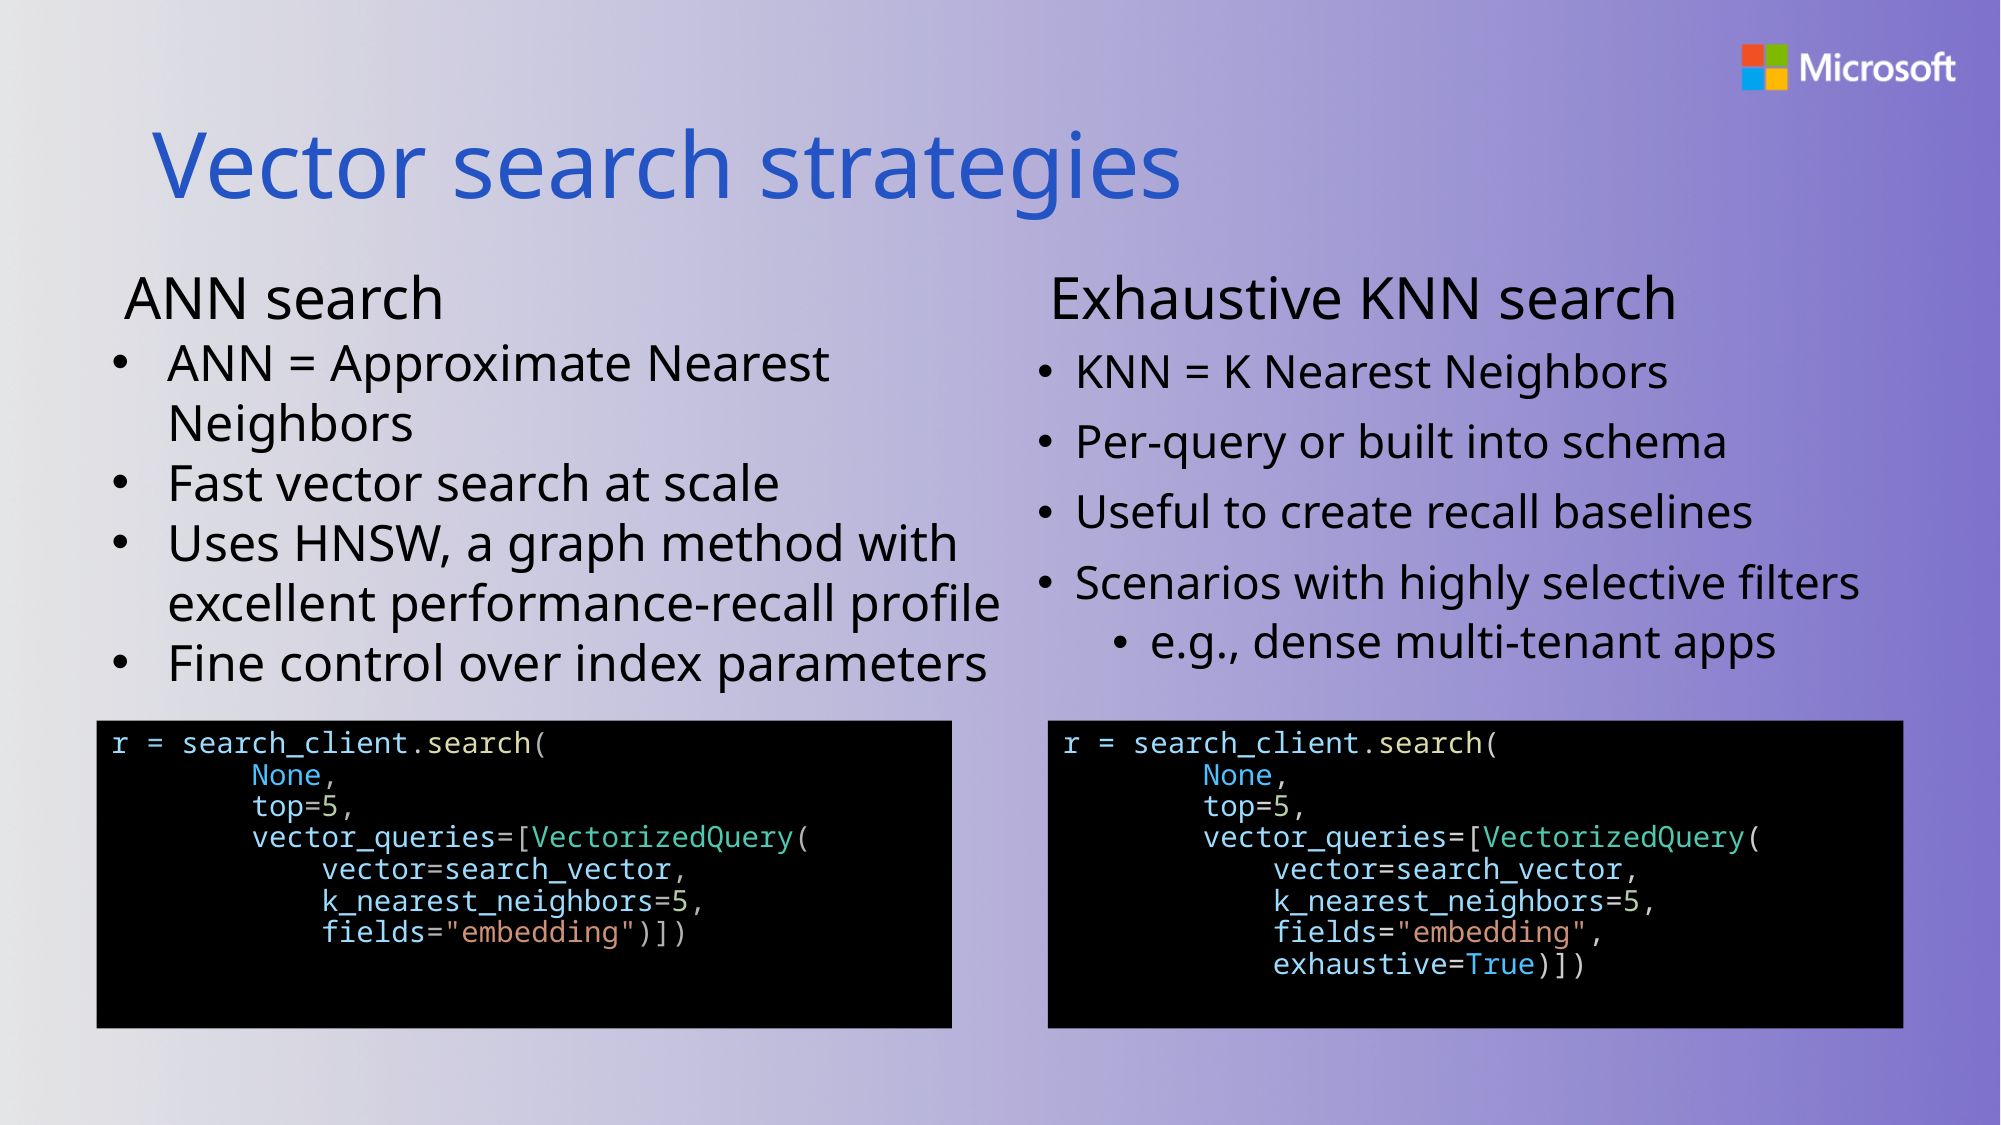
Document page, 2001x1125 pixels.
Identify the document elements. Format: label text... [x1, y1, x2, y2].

text_box r = search_client.search( None, top=5, vector_queries=[VectorizedQuery( vector=search_vector, k_nearest_neighbors=5, fields="embedding", exhaustive=True)]) [1047, 720, 1904, 1029]
text_box ANN search [109, 261, 966, 333]
title Vector search strategies [137, 59, 1863, 278]
text_box ANN = Approximate Nearest Neighbors Fast vector search at scale Uses HNSW, a graph method with excellent performance-recall profile Fine control over index parameters [96, 341, 1022, 681]
text_box Exhaustive KNN search [1034, 261, 1891, 333]
text_box r = search_client.search( None, top=5, vector_queries=[VectorizedQuery( vector=search_vector, k_nearest_neighbors=5, fields="embedding")]) [96, 720, 952, 1029]
picture [0, 0, 2001, 1125]
text_box KNN = K Nearest Neighbors Per-query or built into schema Useful to create recall baselines Scenarios with highly selective filters e.g., dense multi-tenant apps [1022, 341, 1905, 681]
